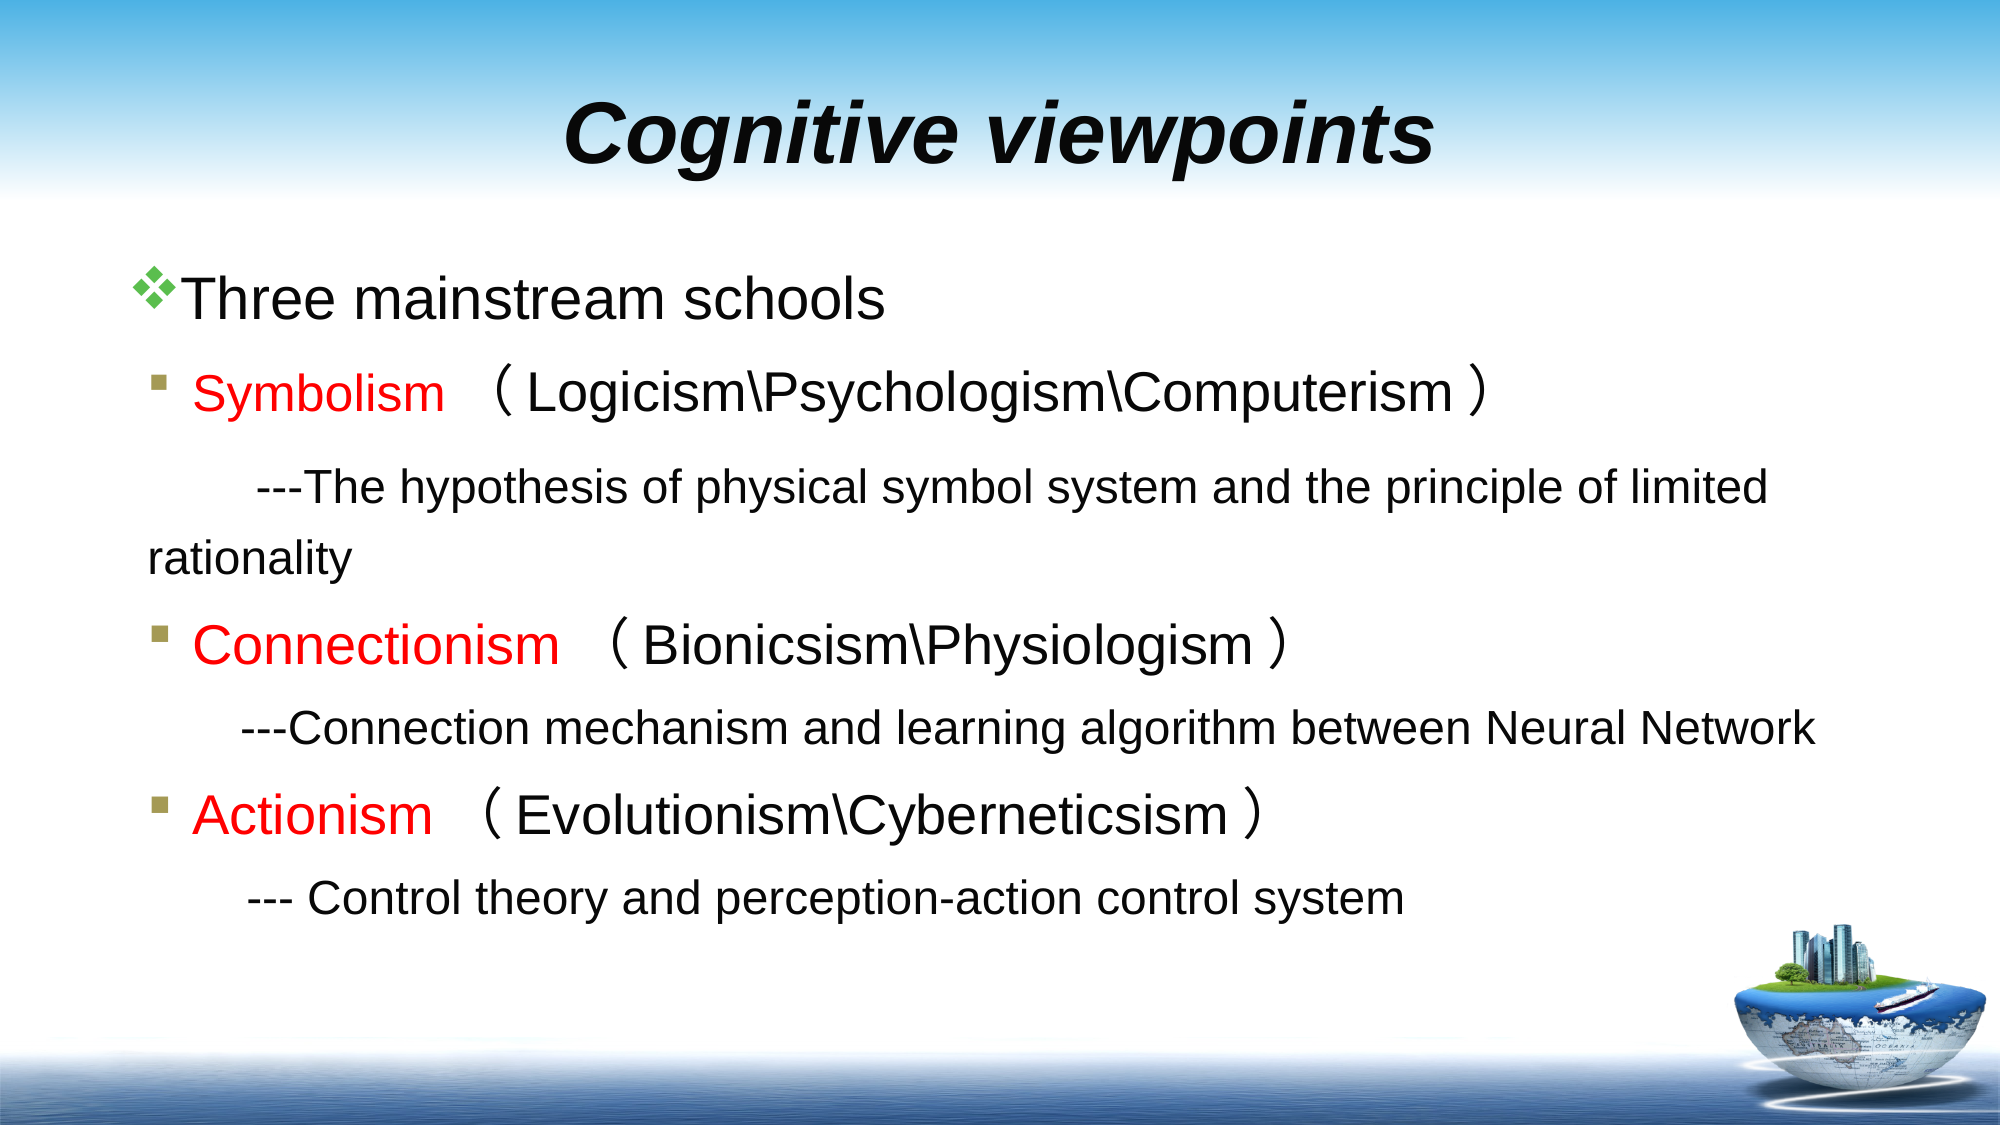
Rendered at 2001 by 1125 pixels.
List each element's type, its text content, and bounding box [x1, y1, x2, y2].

picture [0, 938, 2001, 1125]
title Cognitive viewpoints [249, 44, 1751, 213]
list Three mainstream schools Symbolism（Logicism\Psychologism\Computerism） ---The hypothesis of physical symbol system and the principle of limited rationality Connectionism（Bionicsism\Physiologism） ---Connection mechanism and learning algorithm between Neural Network Actionism（Evolutionism\Cyberneticsism） --- Control theory and perception-action control system [112, 237, 1938, 938]
